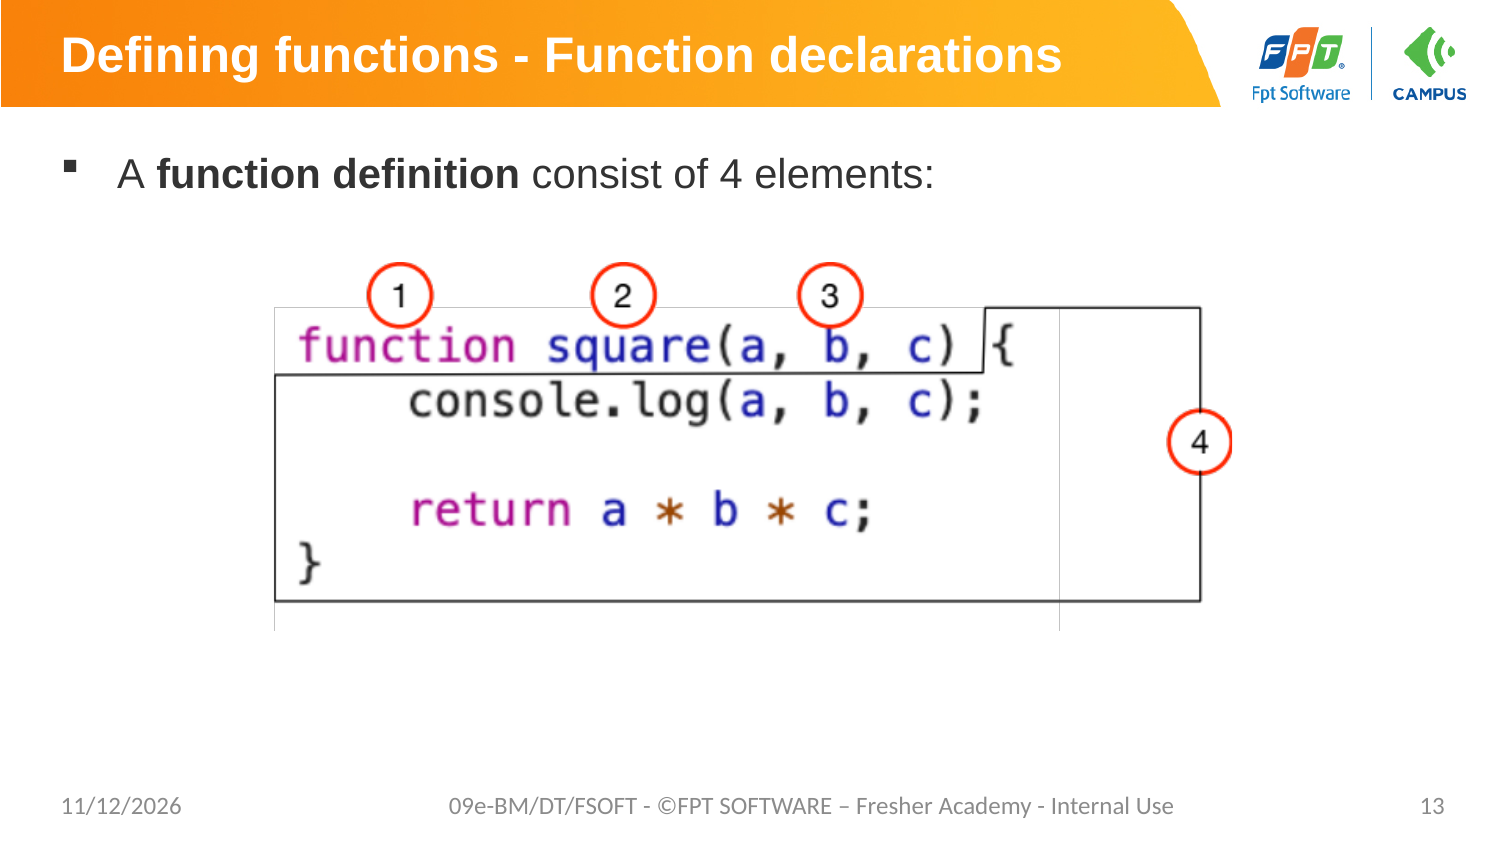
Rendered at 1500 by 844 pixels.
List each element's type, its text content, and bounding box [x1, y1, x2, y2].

picture [1, 0, 1499, 844]
title Defining functions - Function declarations [45, 0, 1176, 106]
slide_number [45, 782, 270, 827]
list A function definition consist of 4 elements: [45, 139, 1461, 754]
footer 09e-BM/DT/FSOFT - ©FPT SOFTWARE – Fresher Academy - Internal Use [289, 782, 1335, 827]
slide_number 13 [1350, 782, 1461, 827]
